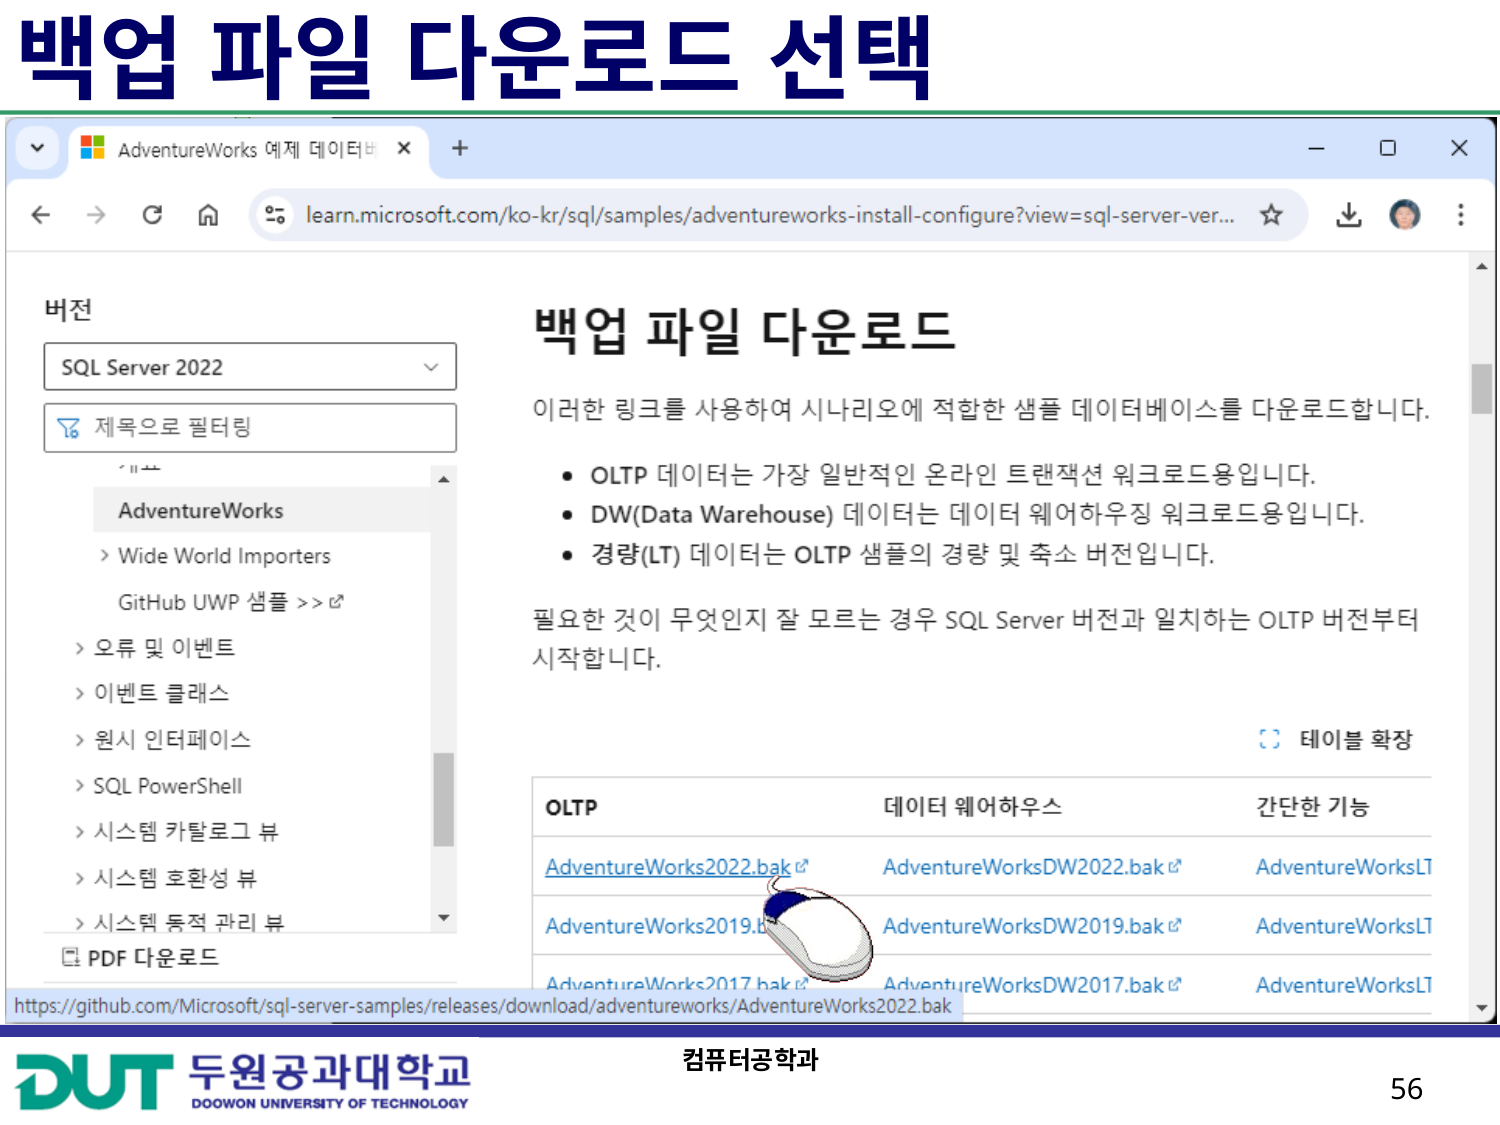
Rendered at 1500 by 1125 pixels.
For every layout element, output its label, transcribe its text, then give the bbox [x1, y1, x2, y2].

picture [0, 1037, 479, 1125]
title 백업 파일 다운로드 선택 [0, 0, 1500, 113]
picture [5, 117, 1498, 1024]
